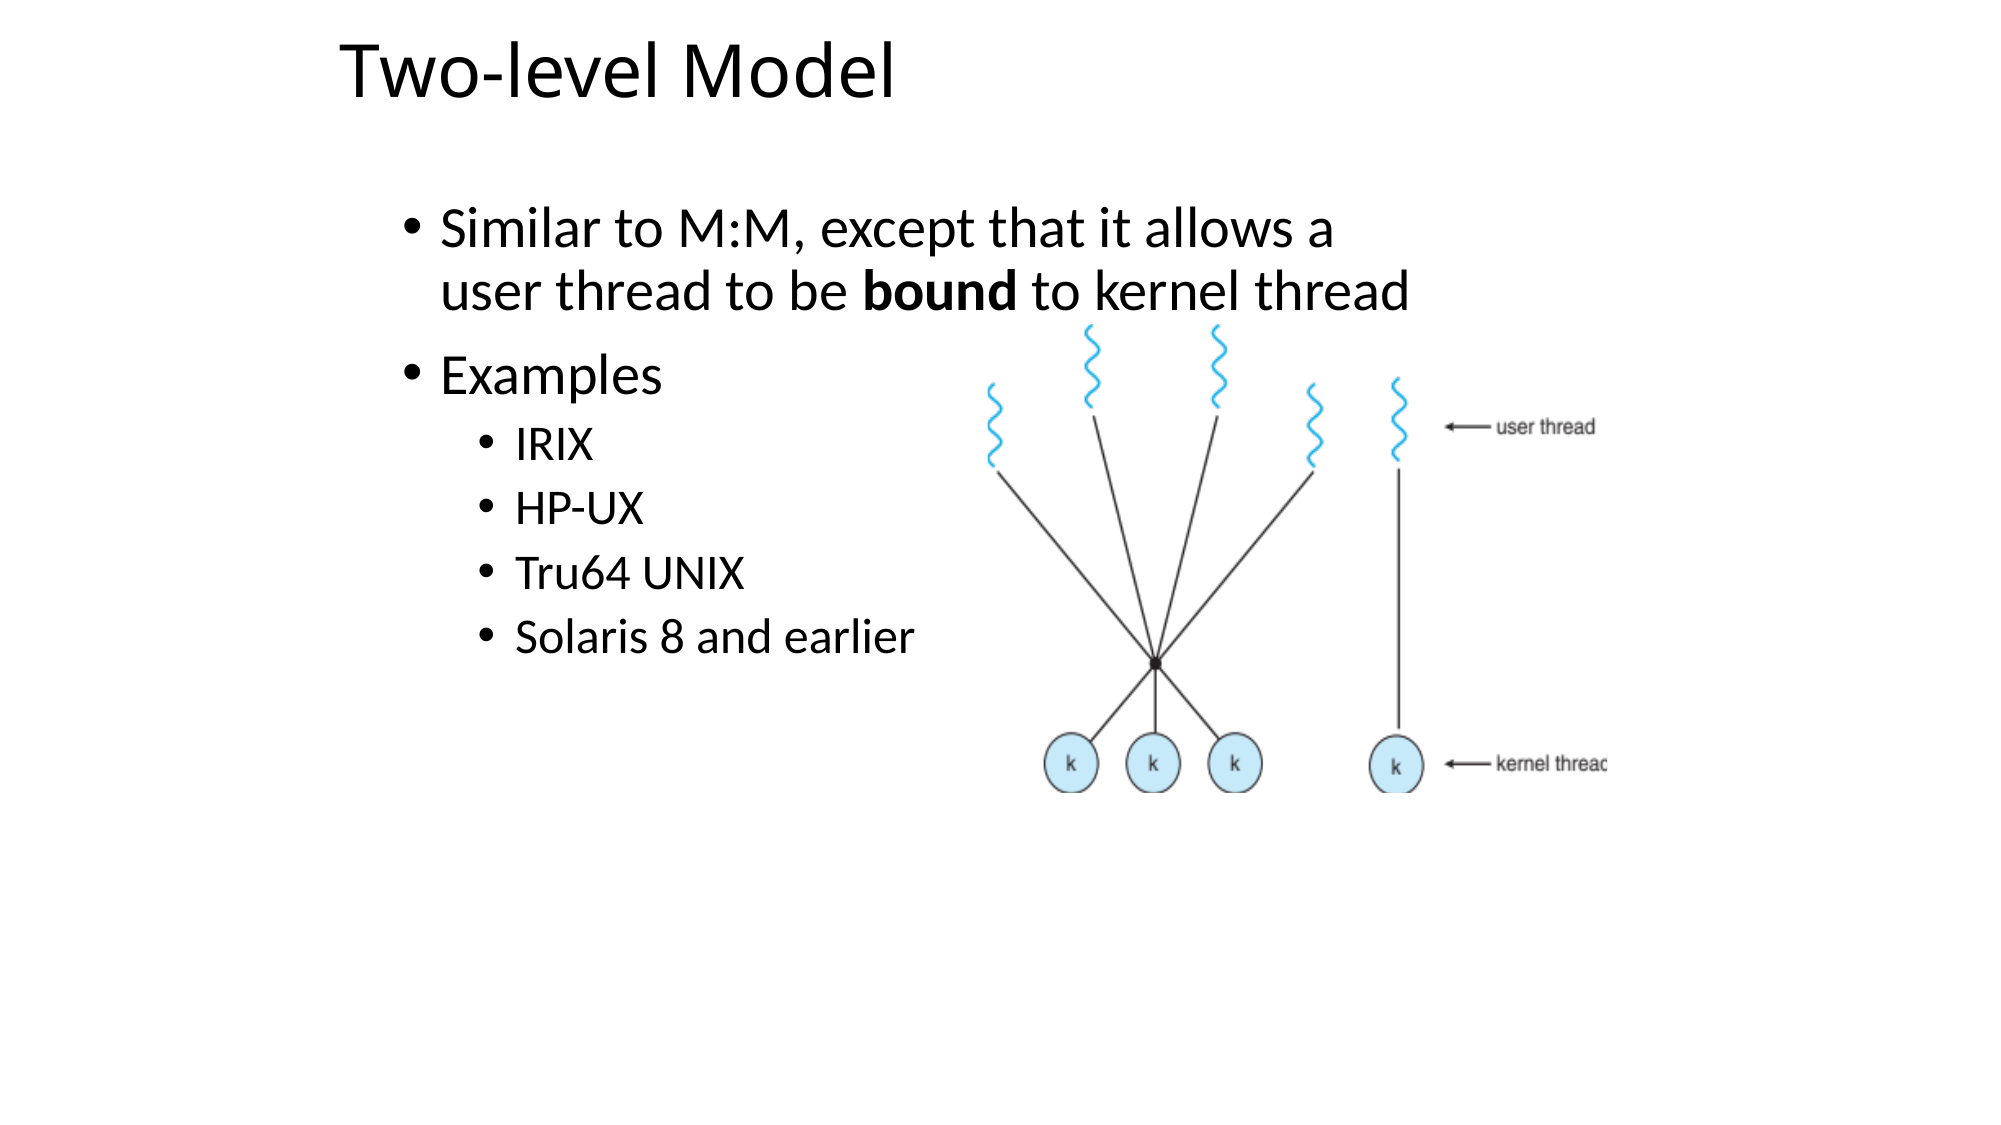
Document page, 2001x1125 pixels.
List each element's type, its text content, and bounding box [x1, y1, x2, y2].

title Two-level Model [324, 26, 1675, 122]
list Similar to M:M, except that it allows a user thread to be bound to kernel thread Examples IRIX HP-UX Tru64 UNIX Solaris 8 and earlier [387, 189, 1446, 921]
picture [987, 324, 1608, 793]
